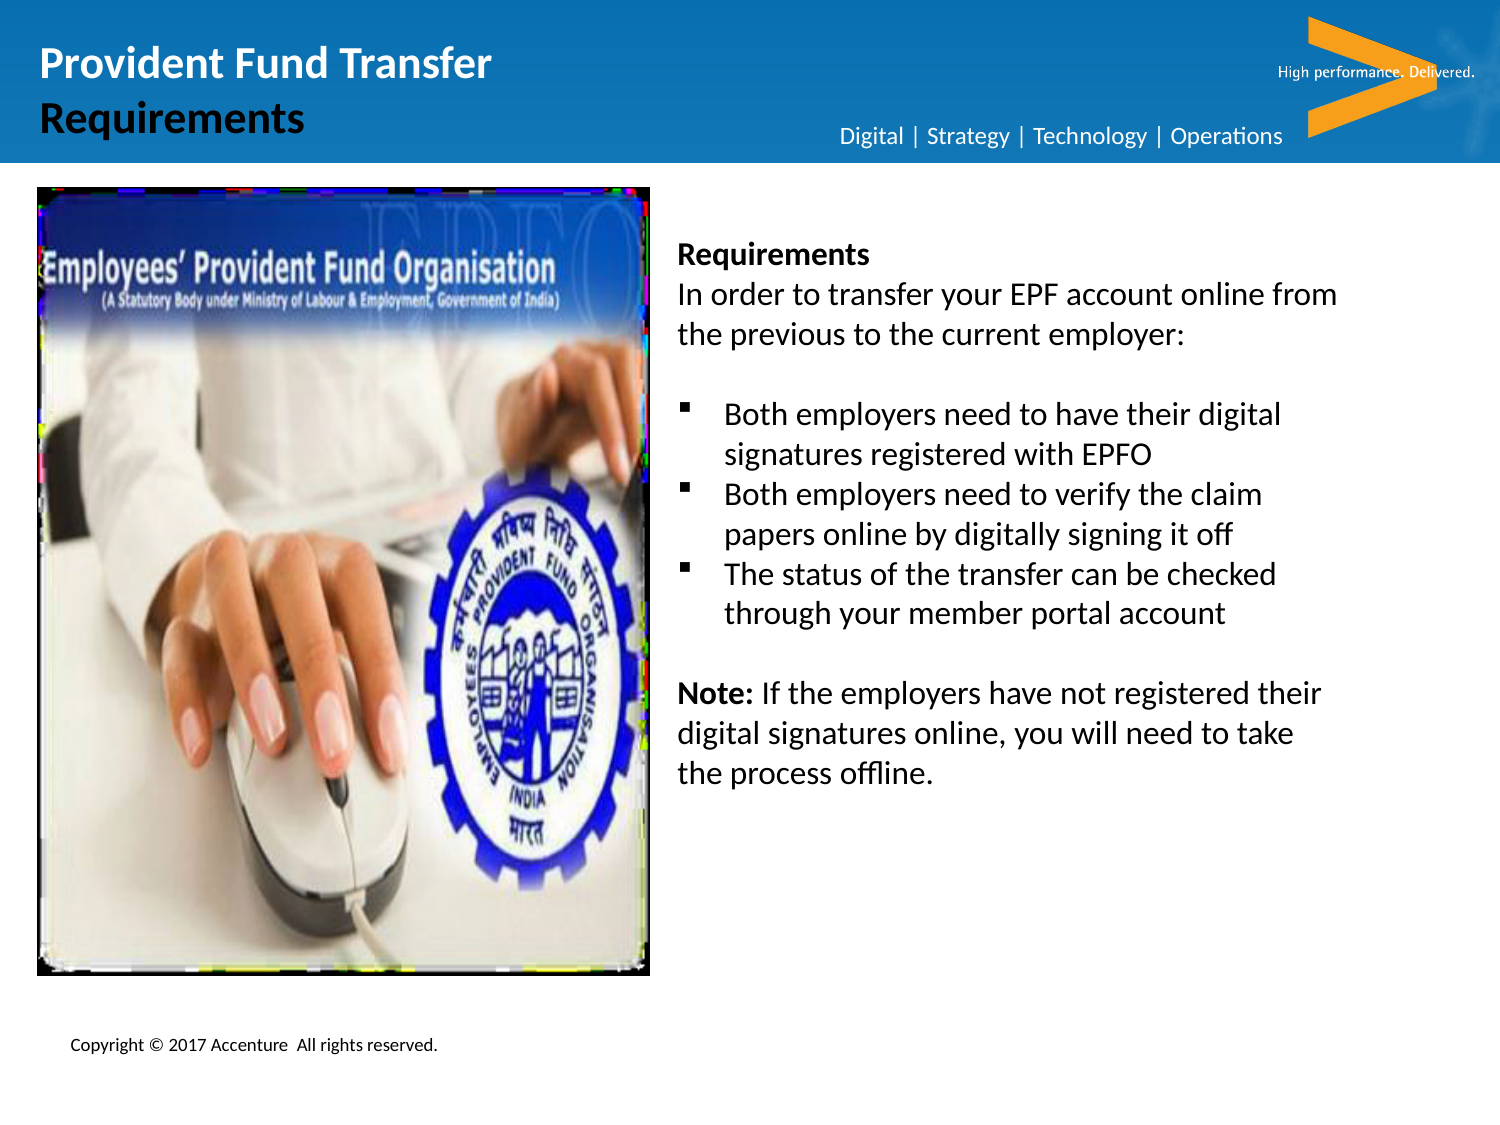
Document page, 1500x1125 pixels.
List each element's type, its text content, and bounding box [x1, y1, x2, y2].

picture [37, 187, 651, 976]
text_box Copyright © 2017 Accenture All rights reserved. [55, 1025, 825, 1063]
picture [0, 0, 1500, 163]
text_box Provident Fund Transfer Requirements [24, 24, 775, 150]
text_box [23, 1010, 464, 1102]
text_box Requirements In order to transfer your EPF account online from the previous to the current employer: Both employers need to have their digital signatures registered with EPFO Both employers need to verify the claim papers online by digitally signing it off The status of the transfer can be checked through your member portal account Note: If the employers have not registered their digital signatures online, you will need to take the process offline. [662, 224, 1363, 879]
